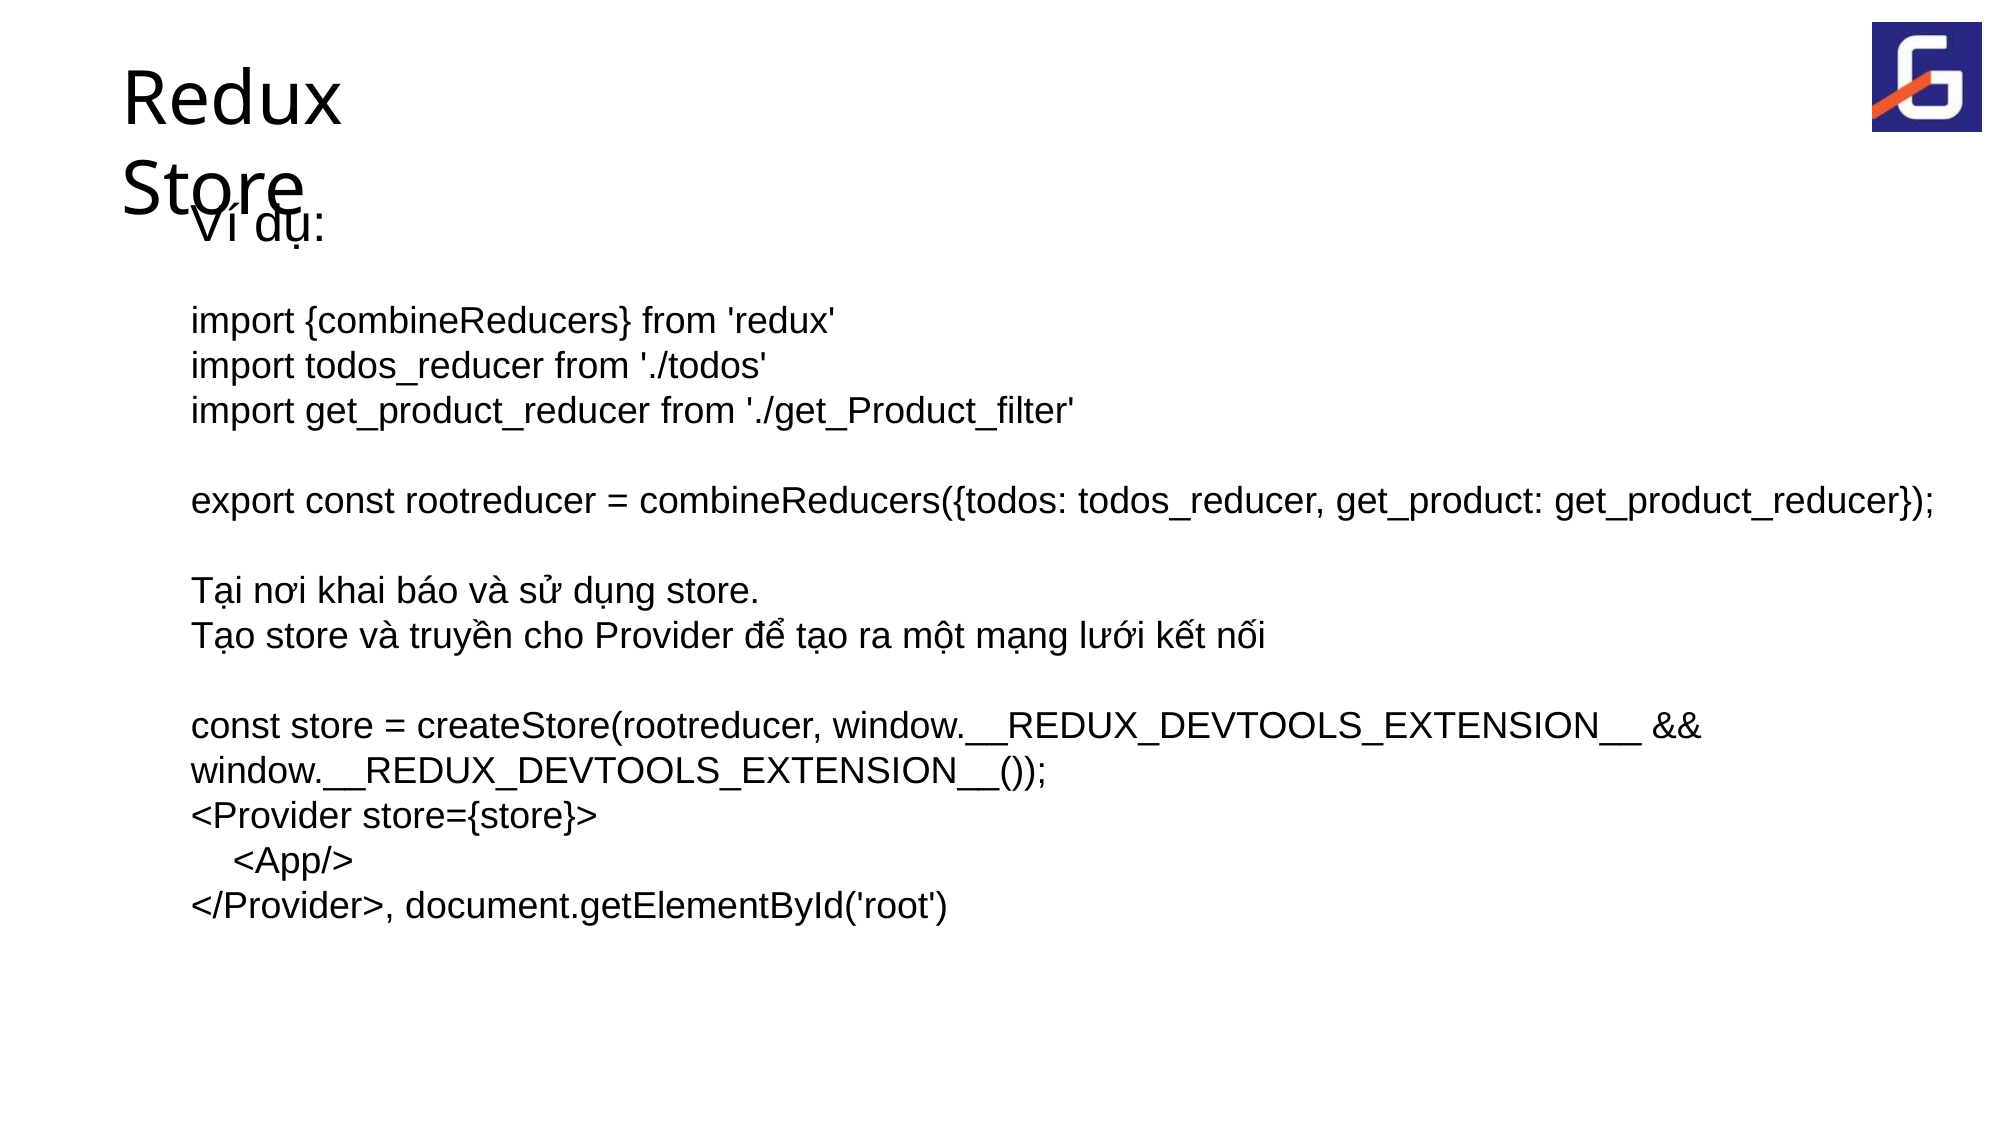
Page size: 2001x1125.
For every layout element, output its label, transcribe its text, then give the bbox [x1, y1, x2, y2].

picture [1872, 22, 1982, 132]
text_box Redux Store [121, 49, 531, 120]
text_box Ví dụ: import {combineReducers} from 'redux' import todos_reducer from './todos' import get_product_reducer from './get_Product_filter' export const rootreducer = combineReducers({todos: todos_reducer, get_product: get_product_reducer}); Tại nơi khai báo và sử dụng store. Tạo store và truyền cho Provider để tạo ra một mạng lưới kết nối const store = createStore(rootreducer, window.__REDUX_DEVTOOLS_EXTENSION__ && window.__REDUX_DEVTOOLS_EXTENSION__()); <Provider store={store}> <App/> </Provider>, document.getElementById('root') [190, 188, 1976, 1070]
